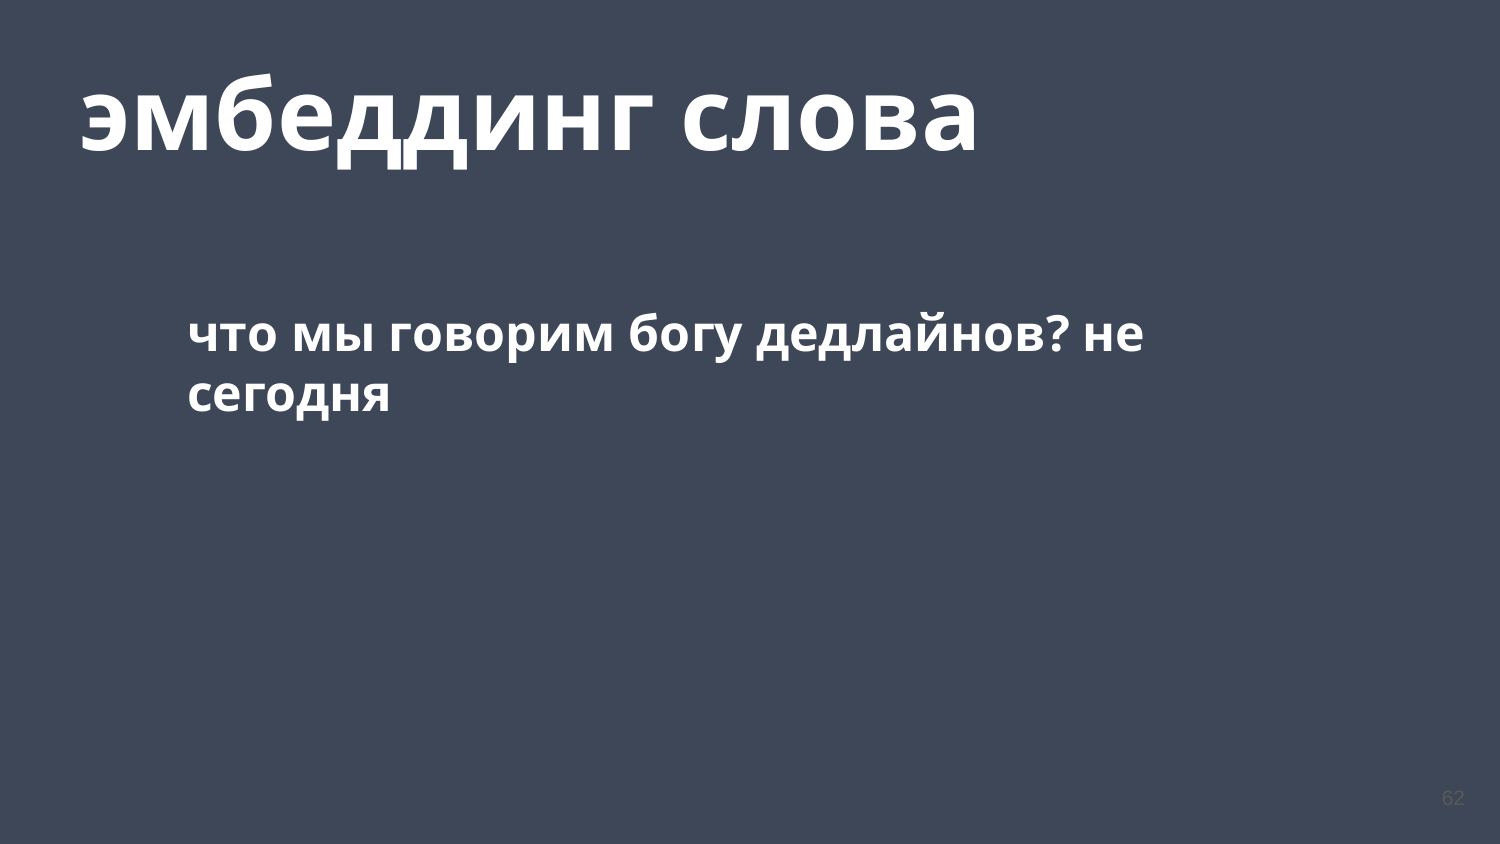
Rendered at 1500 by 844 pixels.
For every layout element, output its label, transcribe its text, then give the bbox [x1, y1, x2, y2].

text_box эмбеддинг слова [64, 35, 1299, 167]
text_box что мы говорим богу дедлайнов? не сегодня [172, 286, 1328, 361]
slide_number 62 [1389, 764, 1480, 830]
